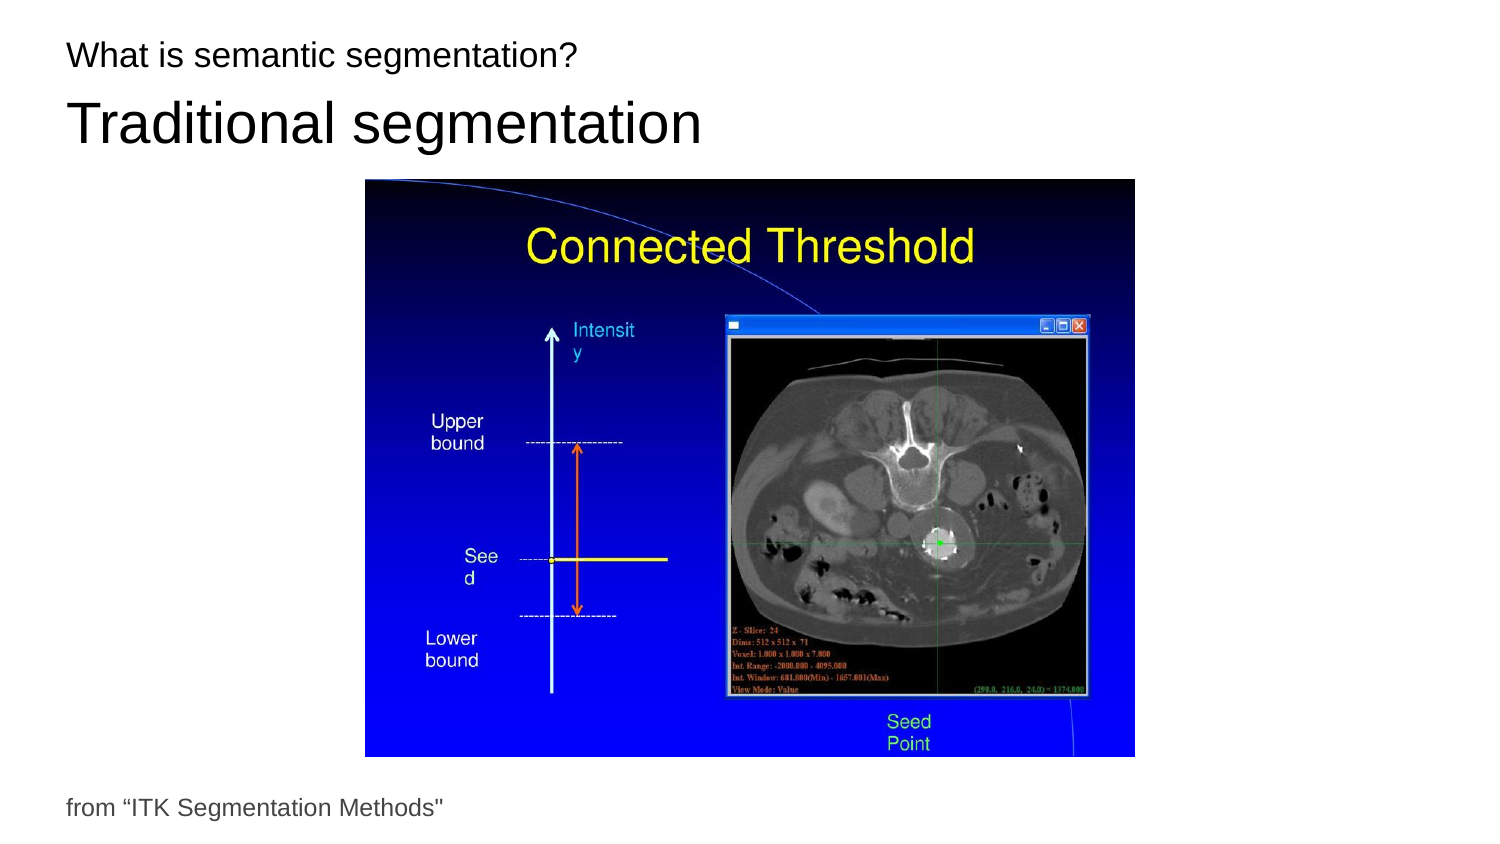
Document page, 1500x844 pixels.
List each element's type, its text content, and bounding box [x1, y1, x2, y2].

text_box from “ITK Segmentation Methods" [51, 758, 1449, 829]
title What is semantic segmentation? Traditional segmentation [51, 10, 1449, 105]
picture [364, 179, 1136, 757]
